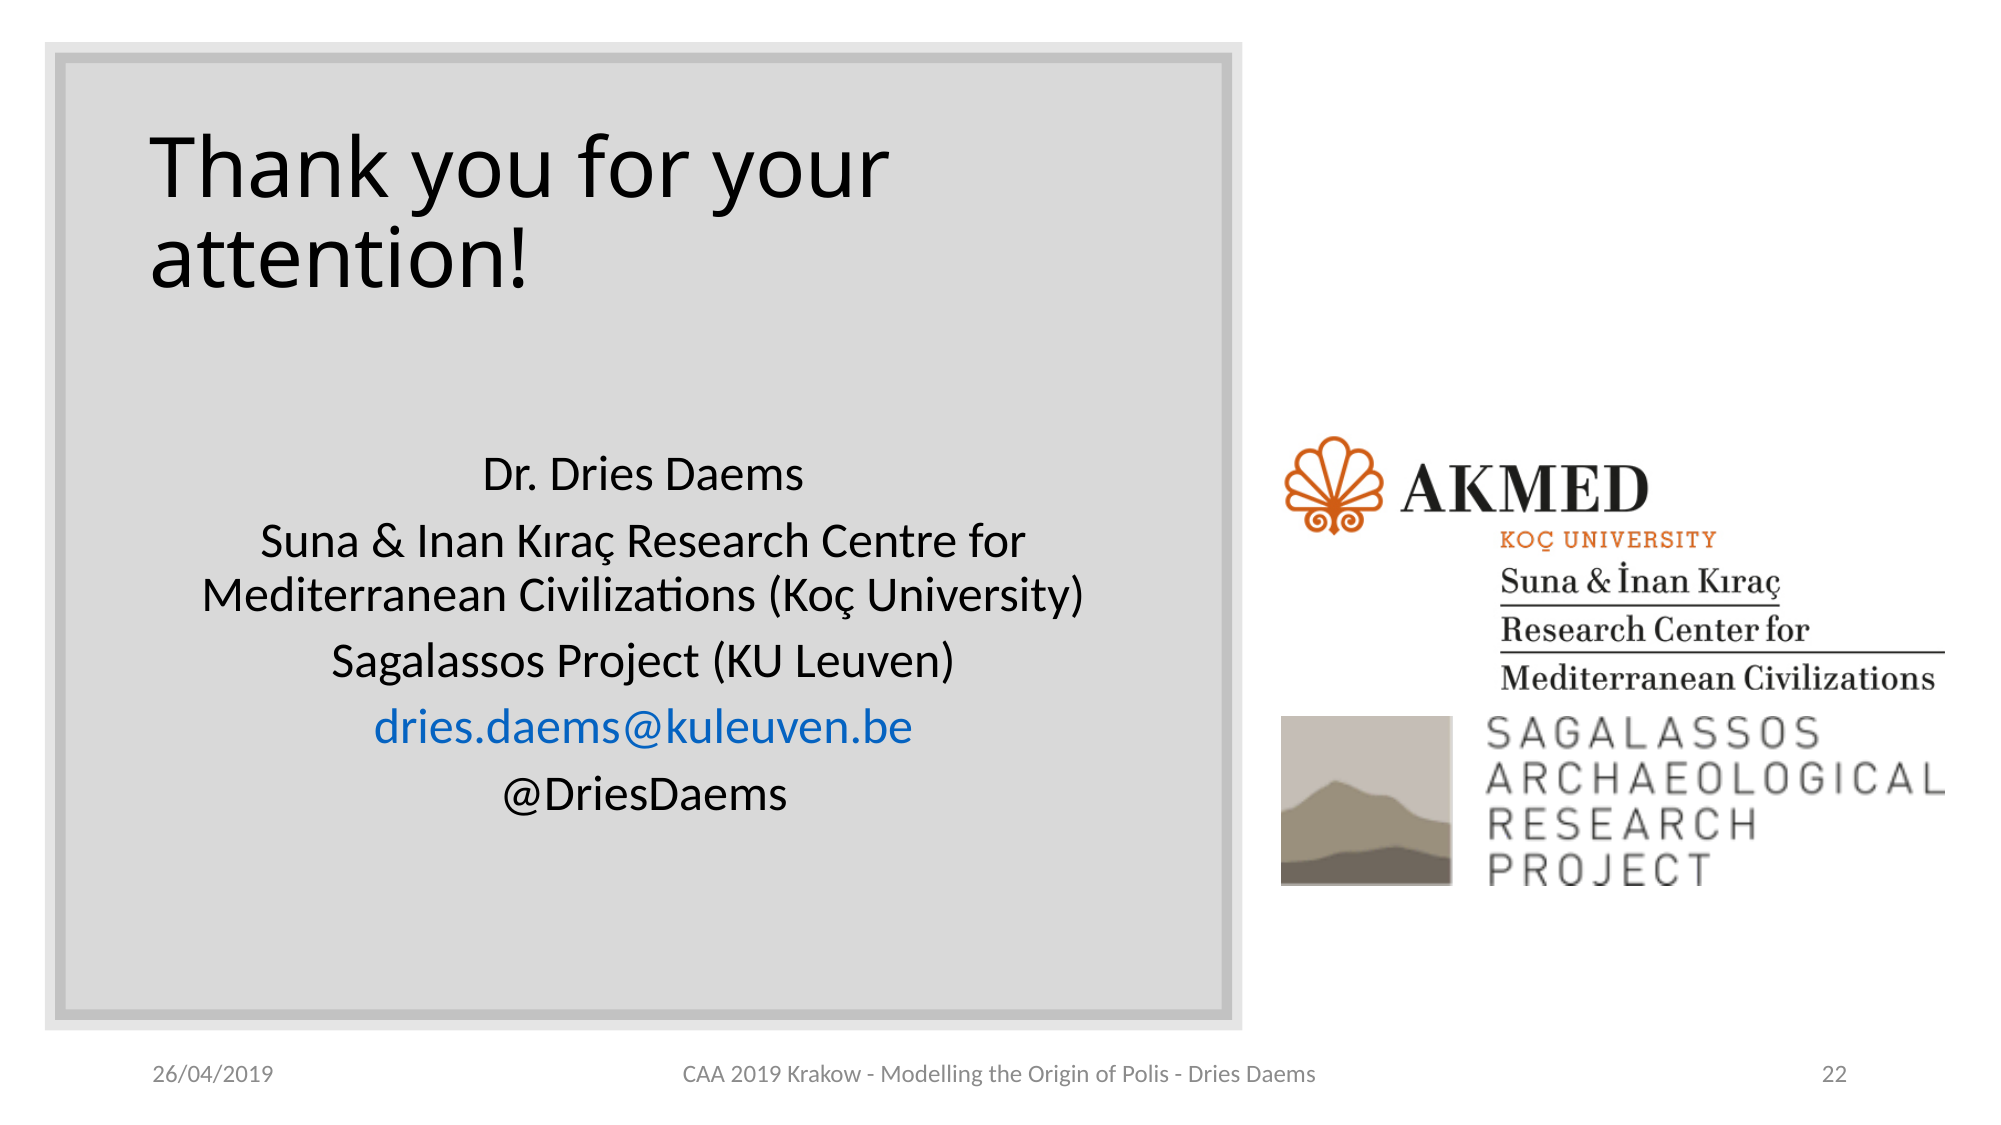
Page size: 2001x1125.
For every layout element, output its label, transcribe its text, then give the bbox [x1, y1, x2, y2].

picture [1281, 433, 1945, 692]
title Thank you for your attention! [134, 105, 1153, 325]
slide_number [137, 1042, 588, 1103]
text_box Dr. Dries Daems Suna & Inan Kıraç Research Centre for Mediterranean Civilizations (Koç University) Sagalassos Project (KU Leuven) dries.daems@kuleuven.be @DriesDaems [134, 325, 1153, 943]
footer CAA 2019 Krakow - Modelling the Origin of Polis - Dries Daems [662, 1042, 1338, 1103]
picture [1281, 716, 1945, 886]
text_box [54, 52, 1233, 1021]
slide_number 22 [1412, 1042, 1863, 1103]
